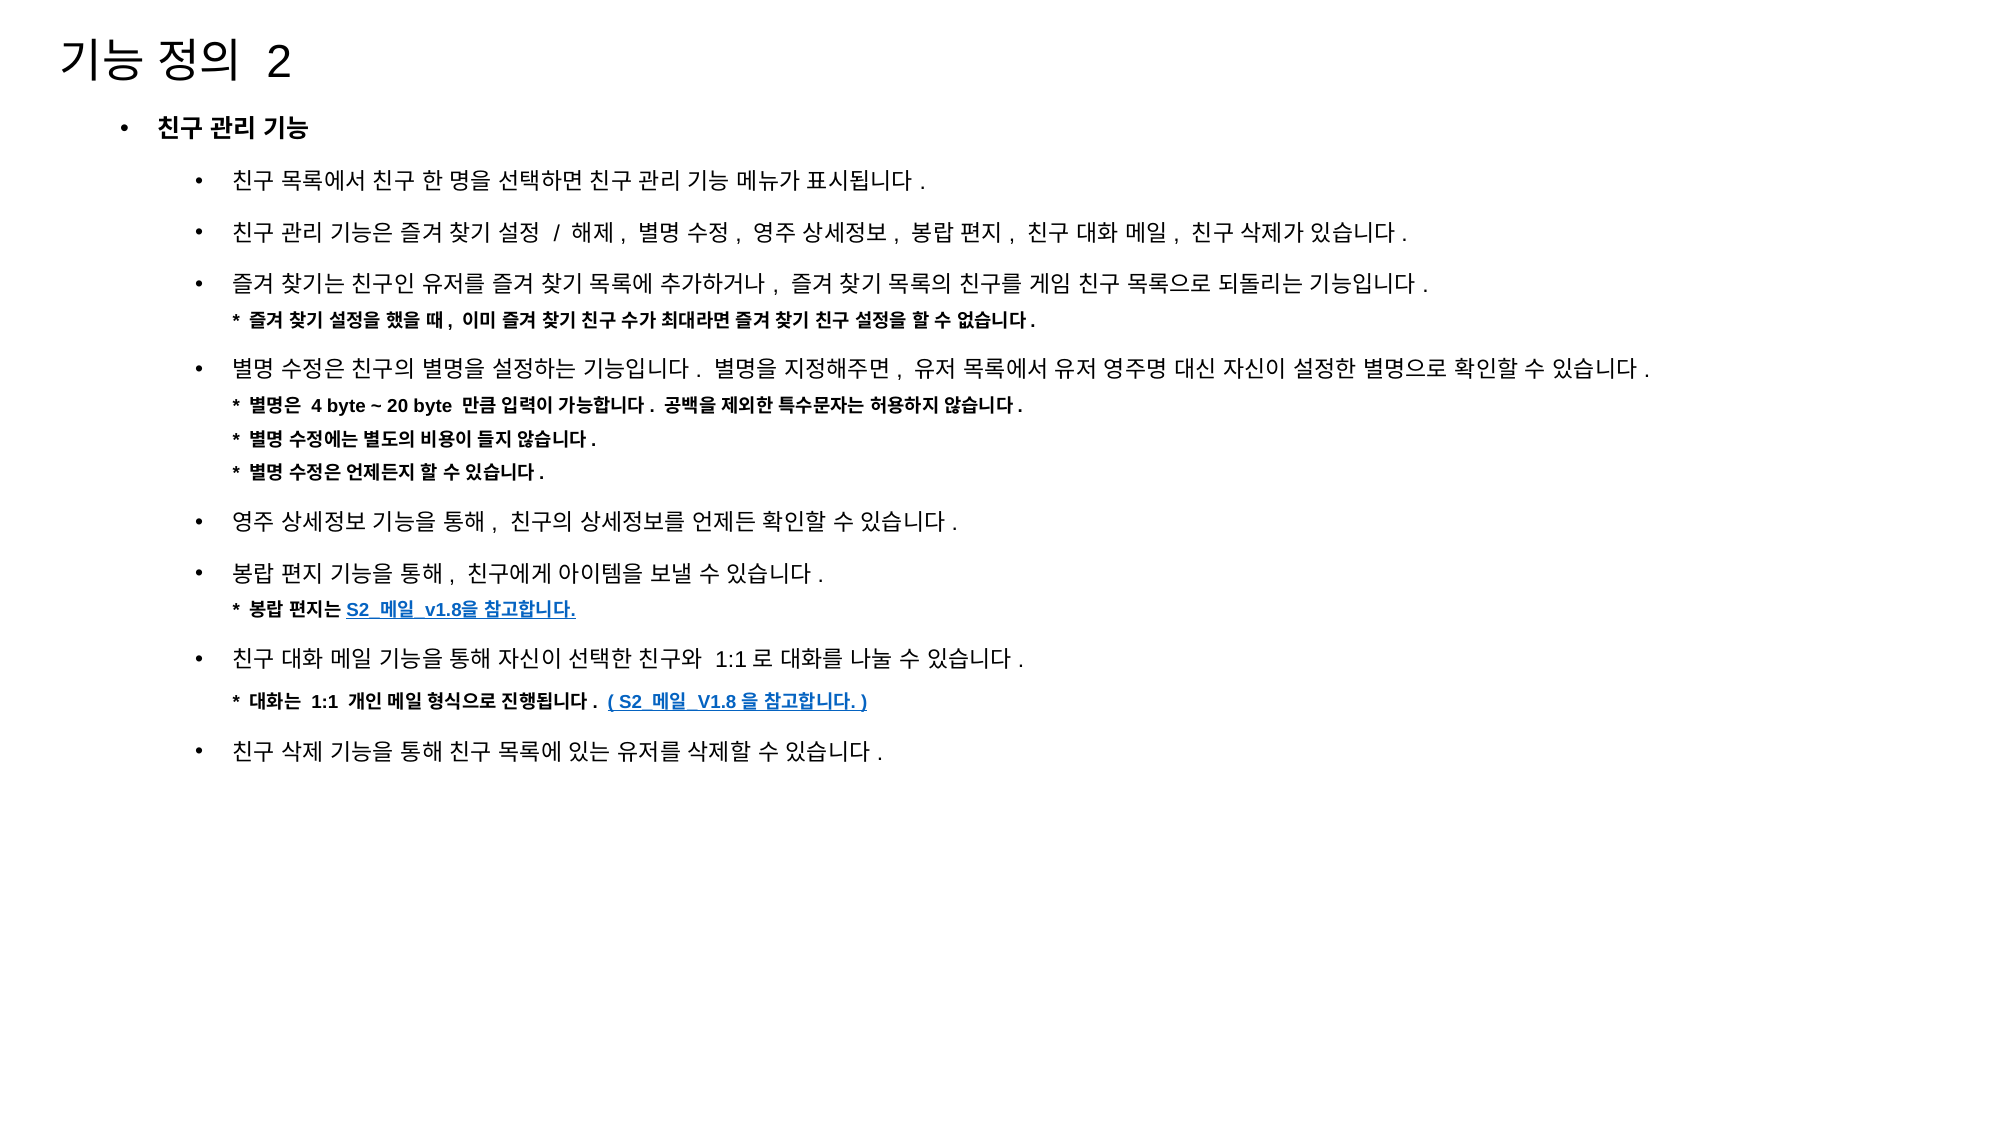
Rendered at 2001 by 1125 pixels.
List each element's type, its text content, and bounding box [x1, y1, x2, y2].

text_box 친구 관리 기능 친구 목록에서 친구 한 명을 선택하면 친구 관리 기능 메뉴가 표시됩니다. 친구 관리 기능은 즐겨 찾기 설정 / 해제, 별명 수정, 영주 상세정보, 봉랍 편지, 친구 대화 메일, 친구 삭제가 있습니다. 즐겨 찾기는 친구인 유저를 즐겨 찾기 목록에 추가하거나, 즐겨 찾기 목록의 친구를 게임 친구 목록으로 되돌리는 기능입니다. * 즐겨 찾기 설정을 했을 때, 이미 즐겨 찾기 친구 수가 최대라면 즐겨 찾기 친구 설정을 할 수 없습니다. 별명 수정은 친구의 별명을 설정하는 기능입니다. 별명을 지정해주면, 유저 목록에서 유저 영주명 대신 자신이 설정한 별명으로 확인할 수 있습니다. * 별명은 4 byte ~ 20 byte 만큼 입력이 가능합니다. 공백을 제외한 특수문자는 허용하지 않습니다. * 별명 수정에는 별도의 비용이 들지 않습니다. * 별명 수정은 언제든지 할 수 있습니다. 영주 상세정보 기능을 통해, 친구의 상세정보를 언제든 확인할 수 있습니다. 봉랍 편지 기능을 통해, 친구에게 아이템을 보낼 수 있습니다. * 봉랍 편지는 S2_메일_v1.8을 참고합니다. 친구 대화 메일 기능을 통해 자신이 선택한 친구와 1:1로 대화를 나눌 수 있습니다. * 대화는 1:1 개인 메일 형식으로 진행됩니다. ( S2_메일_V1.8 을 참고합니다. ) 친구 삭제 기능을 통해 친구 목록에 있는 유저를 삭제할 수 있습니다. [105, 90, 1917, 845]
list 기능 정의 2 [44, 2, 1018, 98]
